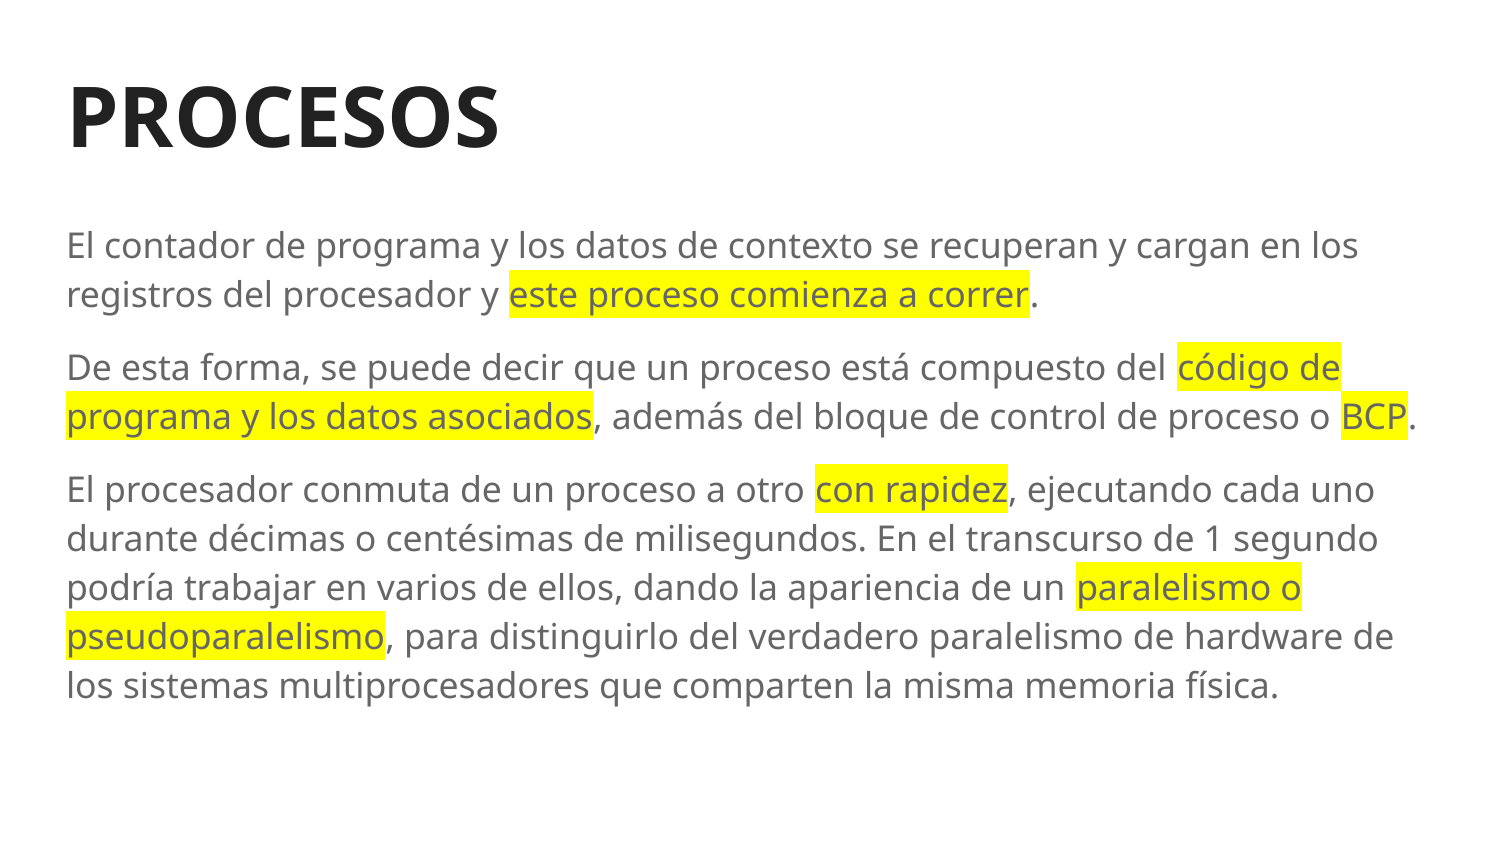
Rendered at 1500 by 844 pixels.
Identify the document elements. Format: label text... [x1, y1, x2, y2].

title PROCESOS [51, 48, 1449, 180]
list El contador de programa y los datos de contexto se recuperan y cargan en los registros del procesador y este proceso comienza a correr. De esta forma, se puede decir que un proceso está compuesto del código de programa y los datos asociados, además del bloque de control de proceso o BCP. El procesador conmuta de un proceso a otro con rapidez, ejecutando cada uno durante décimas o centésimas de milisegundos. En el transcurso de 1 segundo podría trabajar en varios de ellos, dando la apariencia de un paralelismo o pseudoparalelismo, para distinguirlo del verdadero paralelismo de hardware de los sistemas multiprocesadores que comparten la misma memoria física. [51, 201, 1449, 750]
